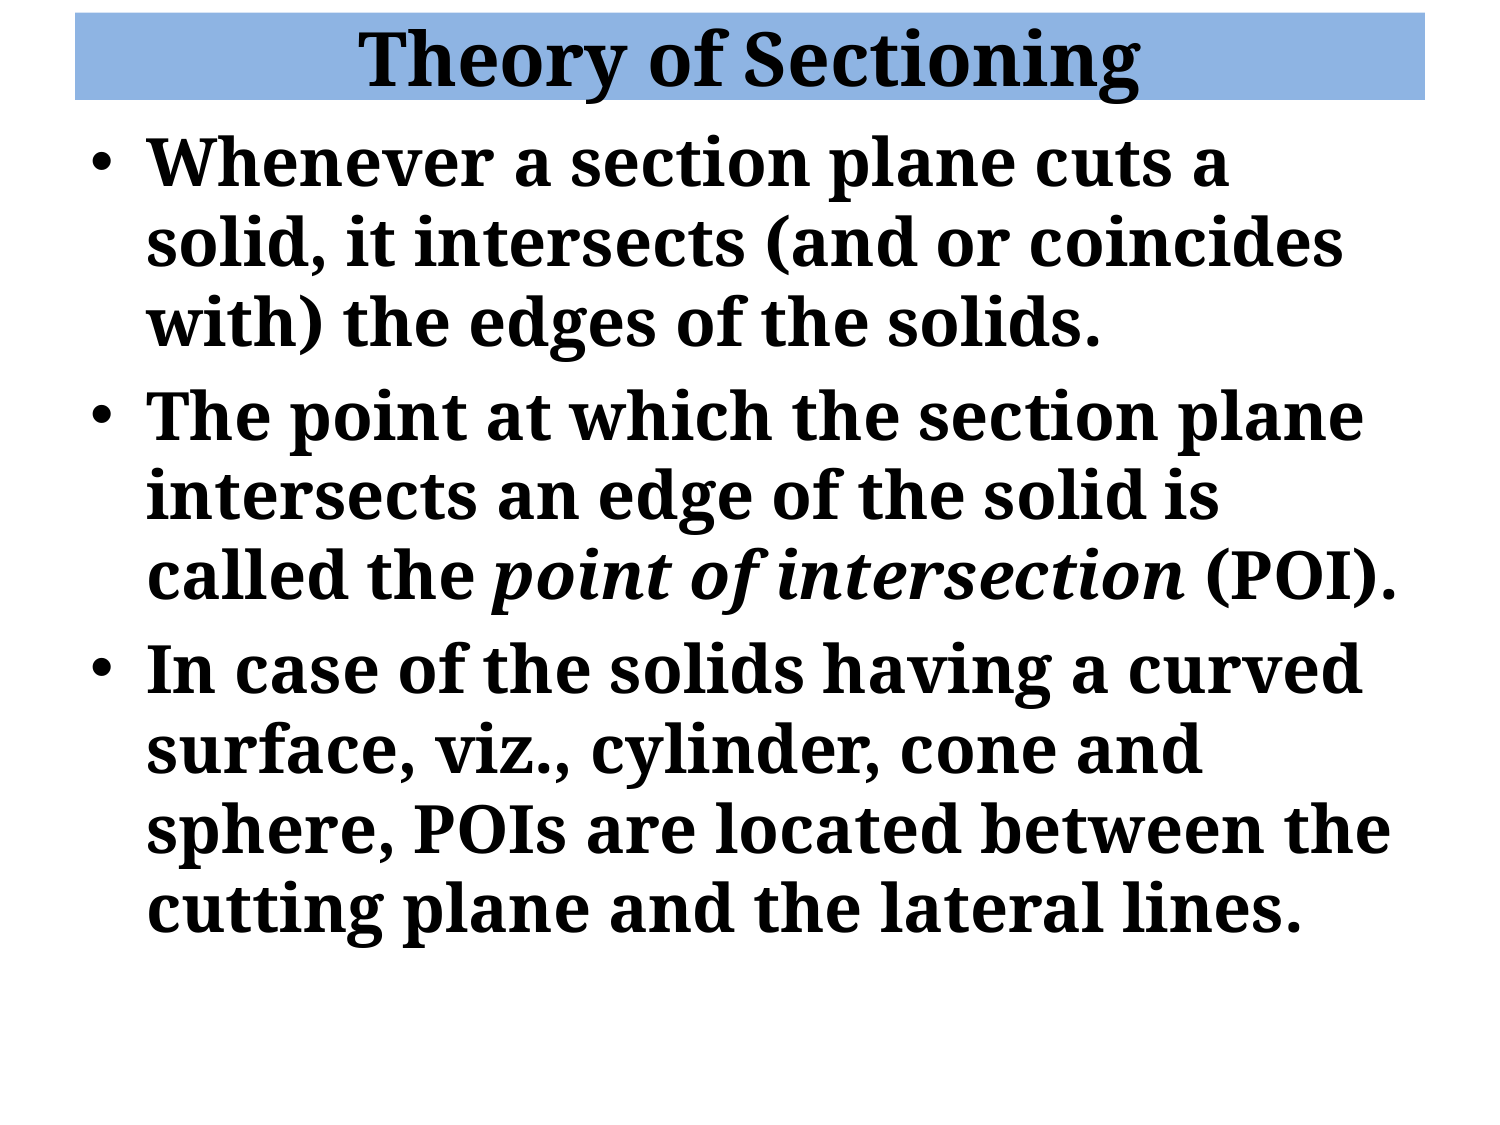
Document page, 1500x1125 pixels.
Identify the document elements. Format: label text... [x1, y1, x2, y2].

list Whenever a section plane cuts a solid, it intersects (and or coincides with) the edges of the solids. The point at which the section plane intersects an edge of the solid is called the point of intersection (POI). In case of the solids having a curved surface, viz., cylinder, cone and sphere, POIs are located between the cutting plane and the lateral lines. [75, 112, 1425, 1088]
title Theory of Sectioning [75, 12, 1425, 100]
